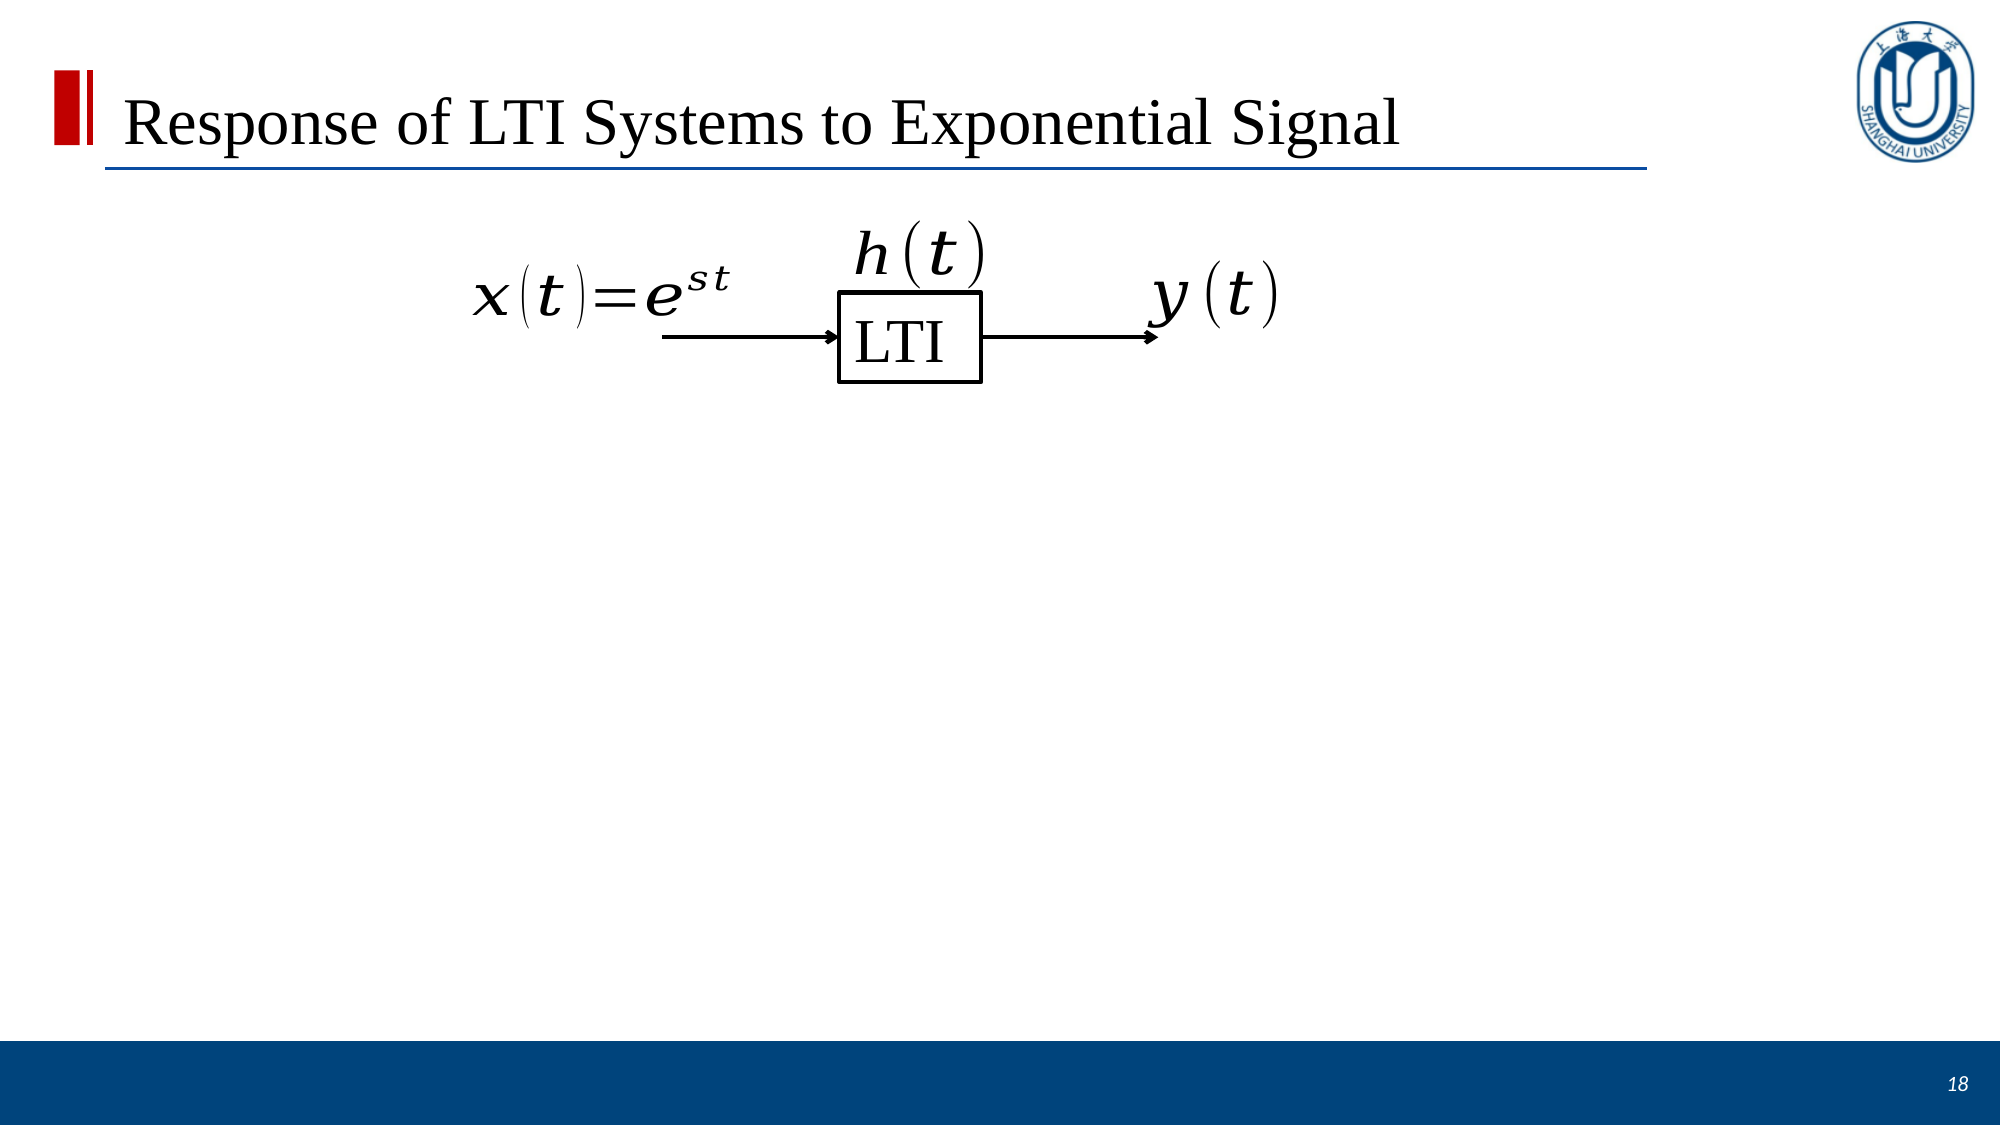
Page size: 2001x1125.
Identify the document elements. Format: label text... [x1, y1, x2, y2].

title Response of LTI Systems to Exponential Signal [108, 37, 1857, 167]
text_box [467, 215, 1282, 383]
slide_number 18 [1768, 1052, 1984, 1113]
picture [1855, 21, 1978, 163]
